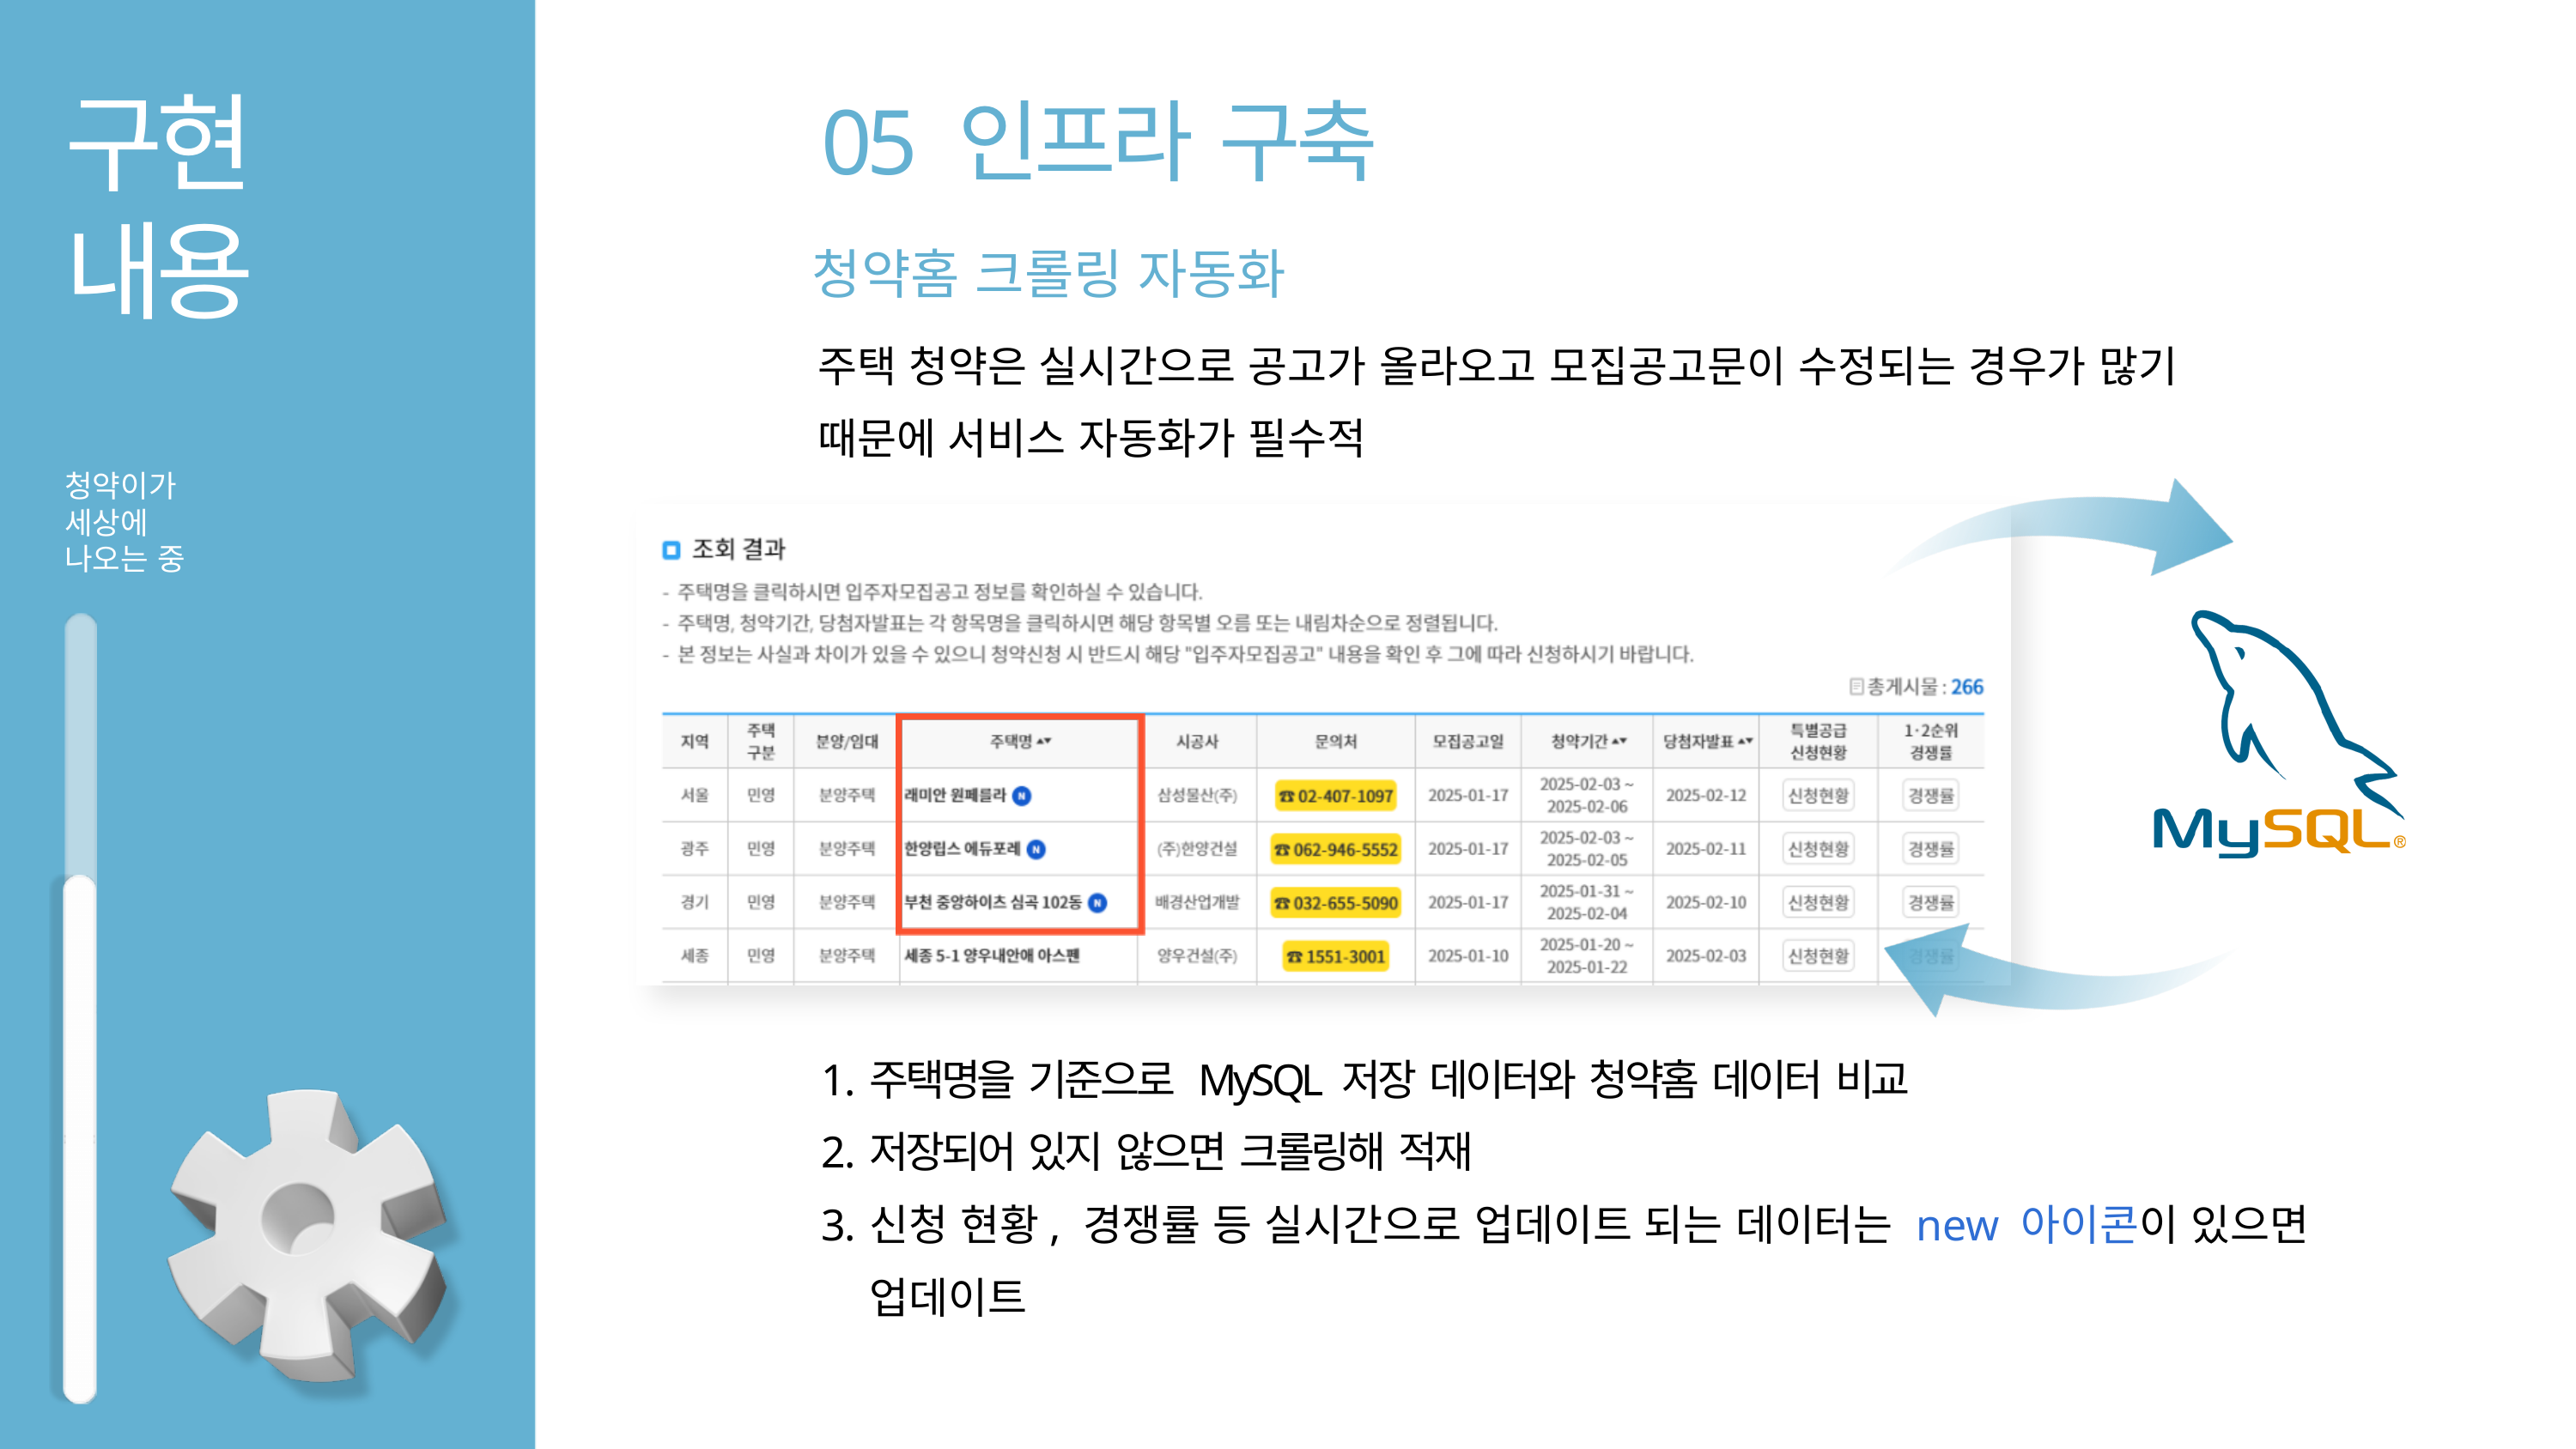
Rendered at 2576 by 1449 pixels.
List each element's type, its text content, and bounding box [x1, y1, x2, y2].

text_box 주택명을 기준으로 MySQL 저장 데이터와 청약홈 데이터 비교 저장되어 있지 않으면 크롤링해 적재 신청 현황, 경쟁률 등 실시간으로 업데이트 되는 데이터는 new 아이콘이 있으면 업데이트 [821, 1069, 2392, 1284]
picture [636, 443, 2407, 1069]
text_box 청약홈 크롤링 자동화 [811, 238, 2158, 313]
text_box 05 인프라 구축 [821, 80, 2006, 206]
text_box 주택 청약은 실시간으로 공고가 올라오고 모집공고문이 수정되는 경우가 많기 때문에 서비스 자동화가 필수적 [817, 324, 2224, 458]
picture [0, 0, 538, 1449]
